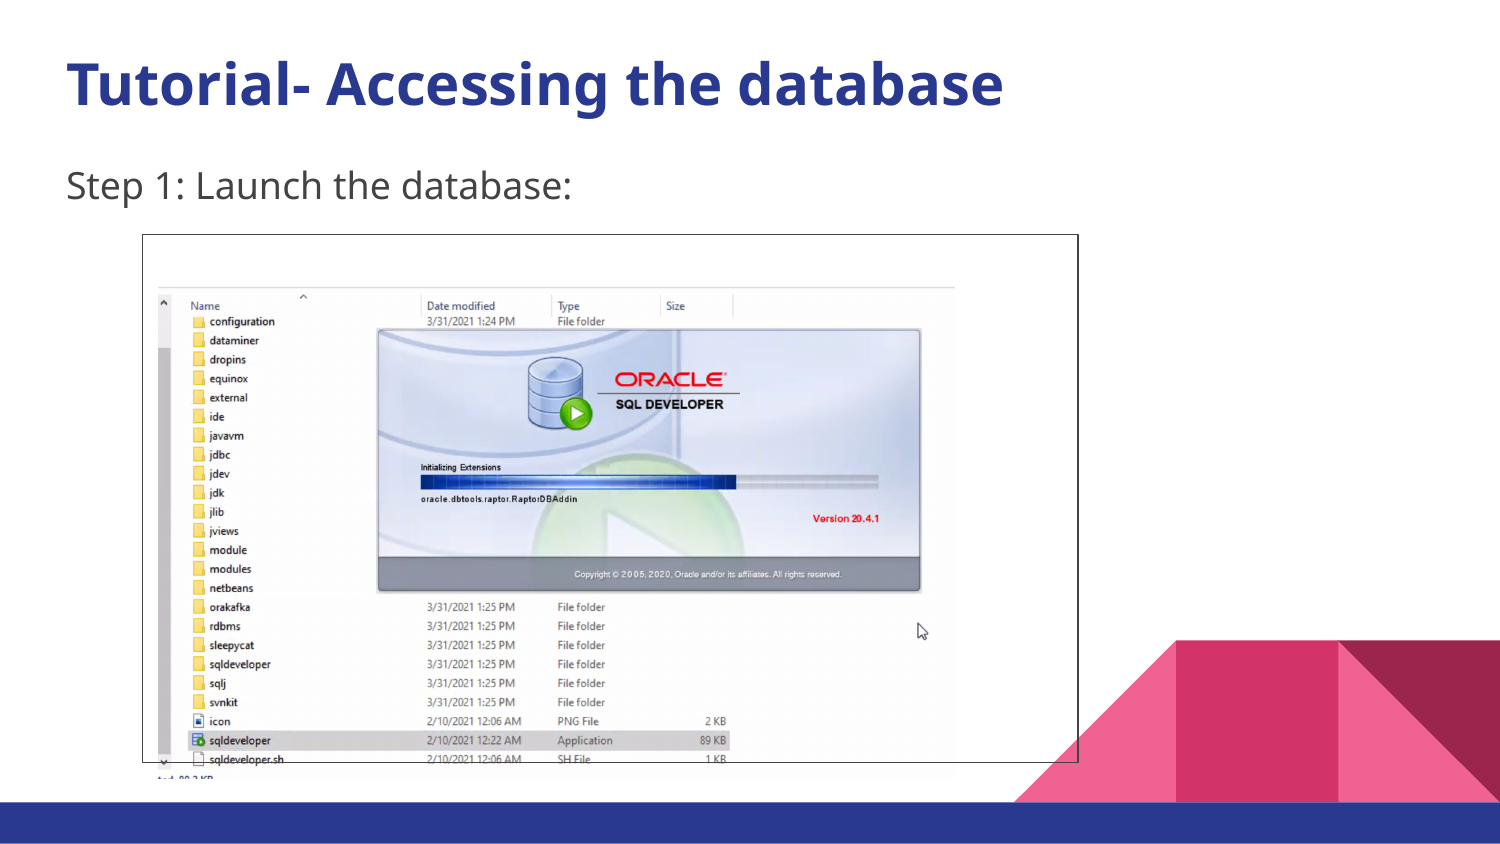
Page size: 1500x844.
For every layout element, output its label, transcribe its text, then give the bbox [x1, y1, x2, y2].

picture [158, 286, 955, 779]
title Tutorial- Accessing the database [51, 32, 1449, 133]
text_box [142, 234, 1078, 763]
list Step 1: Launch the database: [51, 140, 1449, 704]
